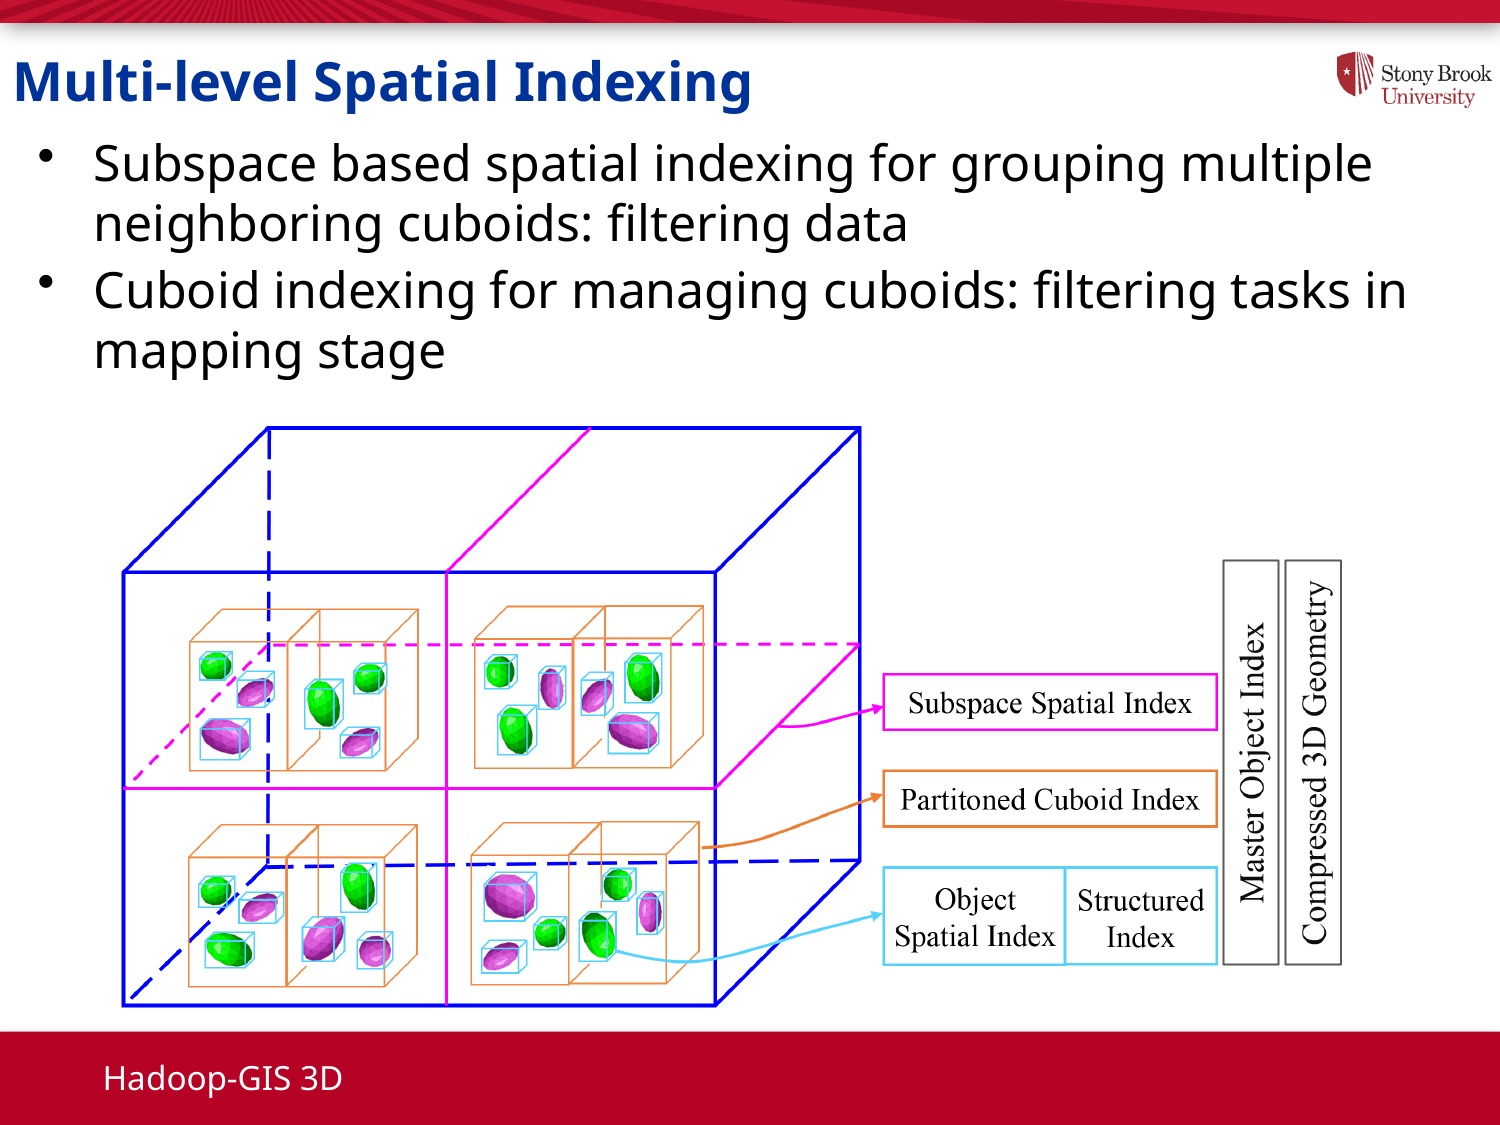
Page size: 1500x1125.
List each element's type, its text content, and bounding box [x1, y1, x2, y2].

text_box Hadoop-GIS 3D [87, 1049, 359, 1105]
title Multi-level Spatial Indexing [12, 27, 1479, 146]
picture [103, 387, 1367, 1026]
list Subspace based spatial indexing for grouping multiple neighboring cuboids: filtering data Cuboid indexing for managing cuboids: filtering tasks in mapping stage [37, 131, 1434, 470]
picture [0, 0, 1500, 23]
picture [1479, 52, 1492, 108]
